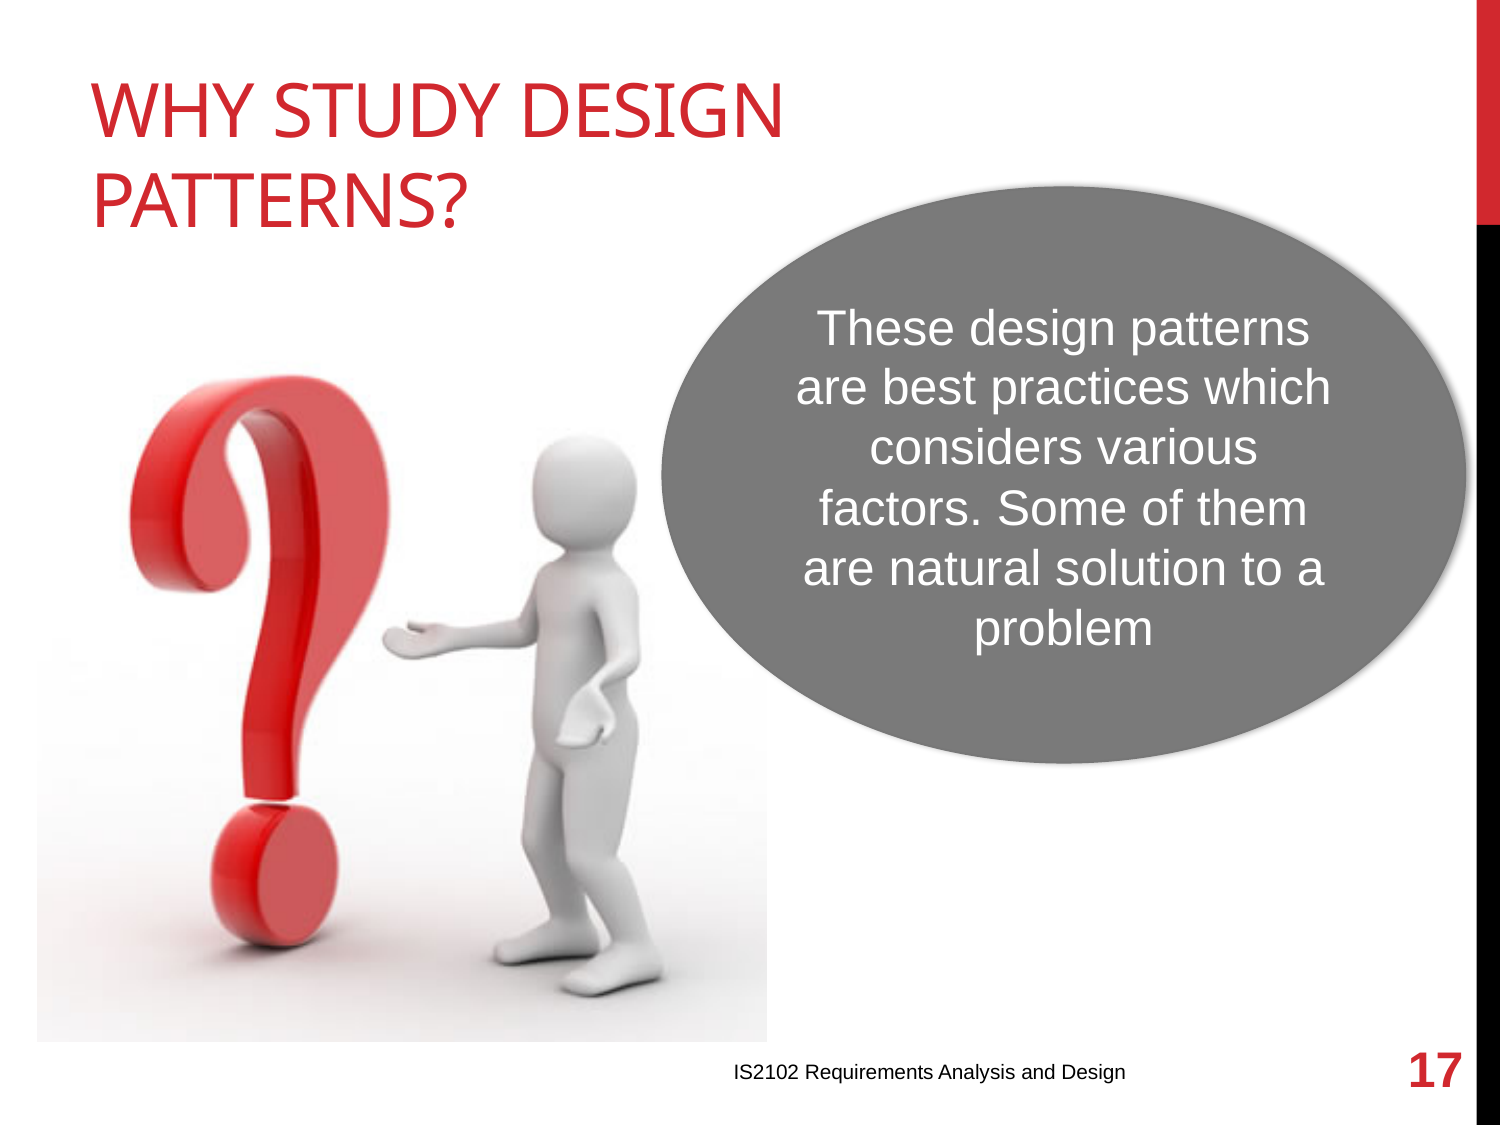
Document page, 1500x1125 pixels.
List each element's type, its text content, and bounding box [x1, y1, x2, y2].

title Why study design patterns? [75, 25, 1025, 250]
text_box These design patterns are best practices which considers various factors. Some of them are natural solution to a problem [737, 186, 1467, 764]
slide_number 17 [1262, 1037, 1479, 1098]
footer IS2102 Requirements Analysis and Design [718, 1051, 1238, 1112]
picture [36, 311, 768, 1043]
